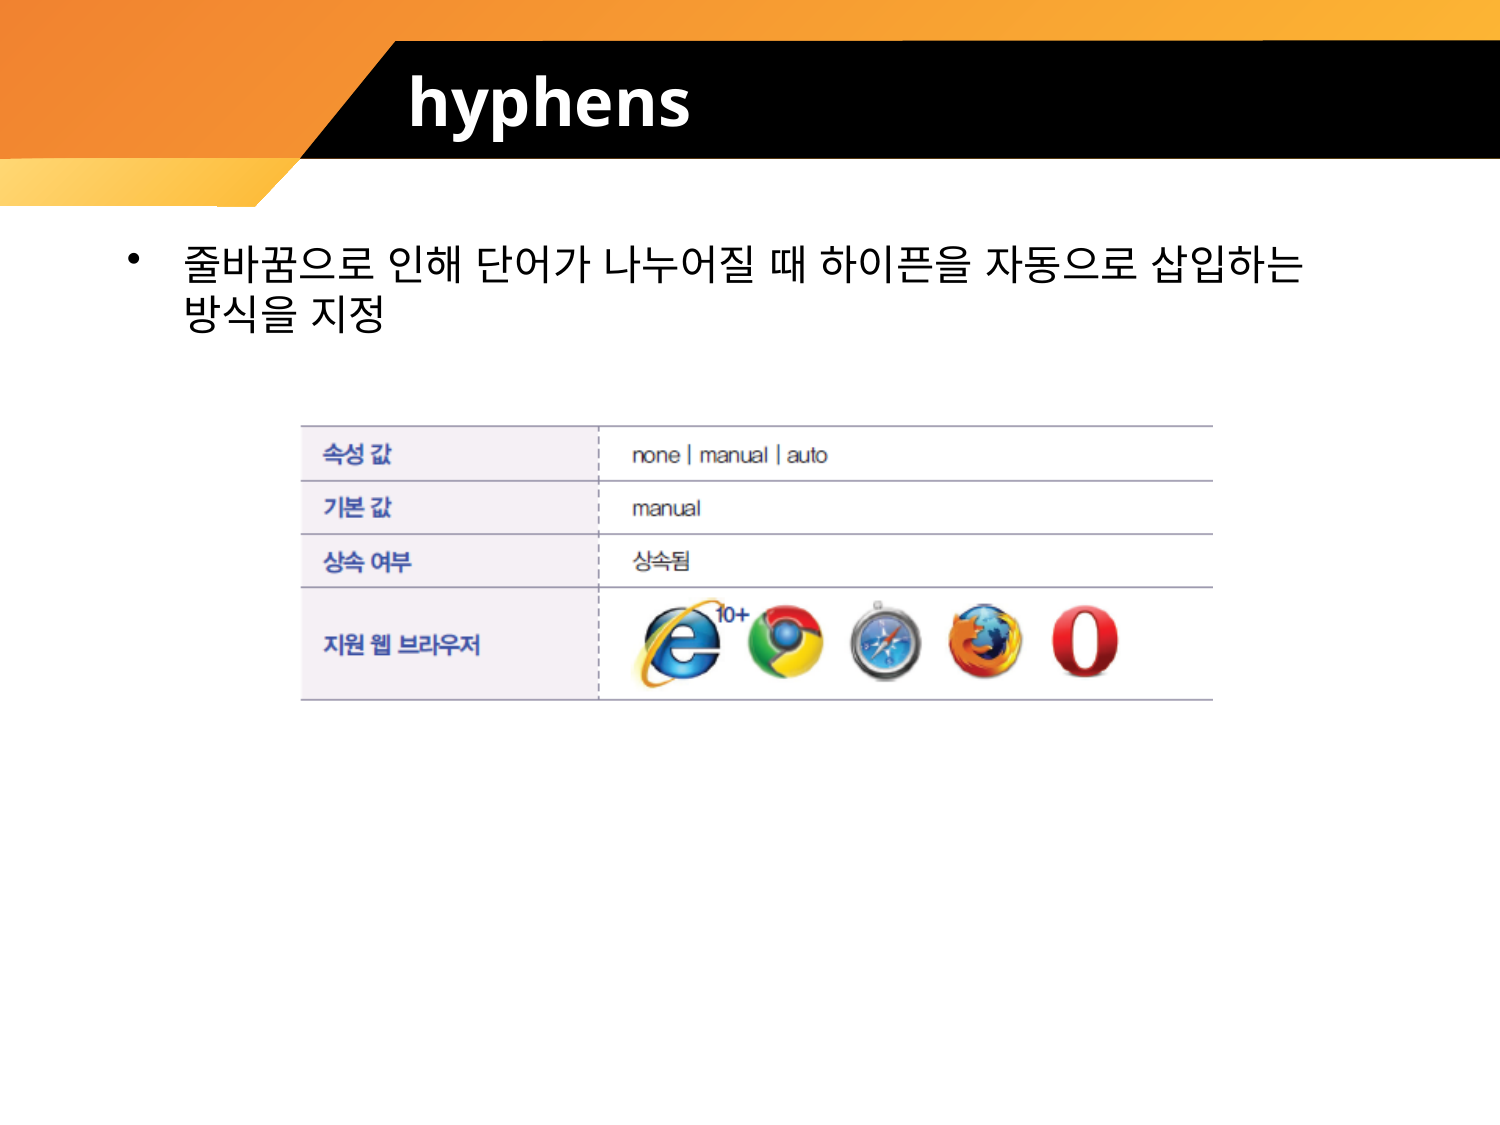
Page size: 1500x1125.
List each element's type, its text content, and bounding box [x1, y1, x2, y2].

picture [287, 409, 1213, 716]
text_box 줄바꿈으로 인해 단어가 나누어질 때 하이픈을 자동으로 삽입하는 방식을 지정 [112, 231, 1424, 350]
title hyphens [374, 36, 1481, 163]
